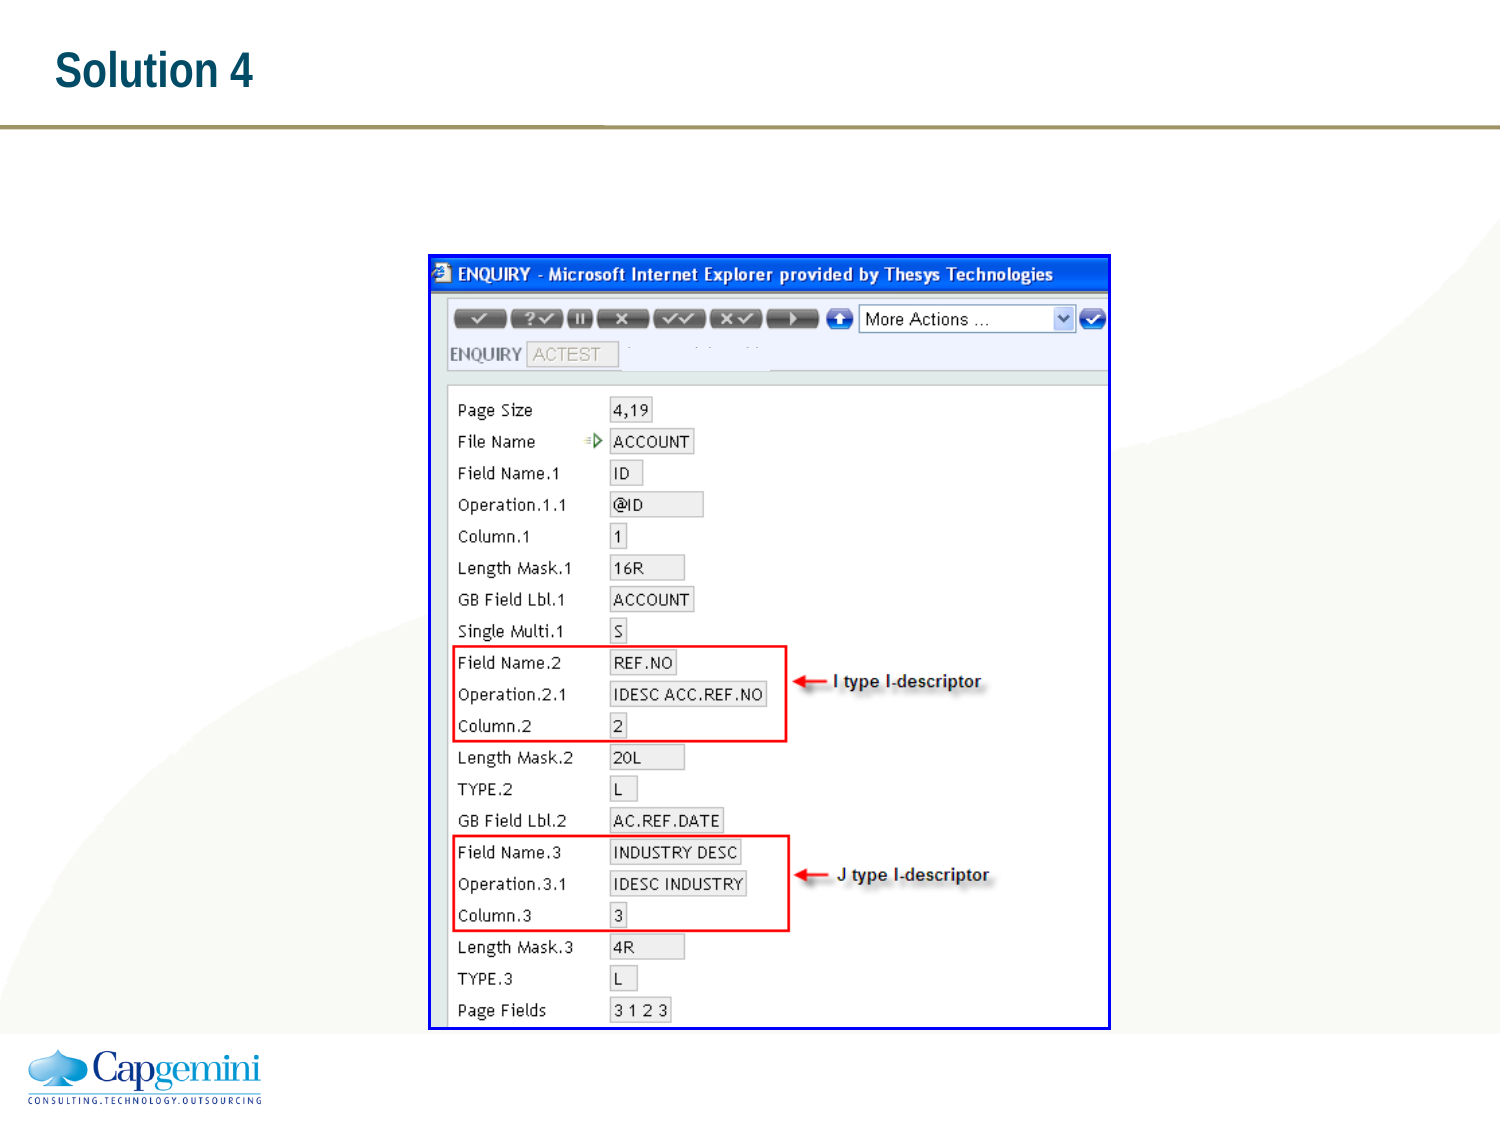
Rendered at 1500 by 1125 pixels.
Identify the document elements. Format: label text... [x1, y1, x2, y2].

title Solution 4 [39, 22, 1470, 113]
picture [0, 0, 1500, 125]
picture [0, 130, 1500, 1125]
